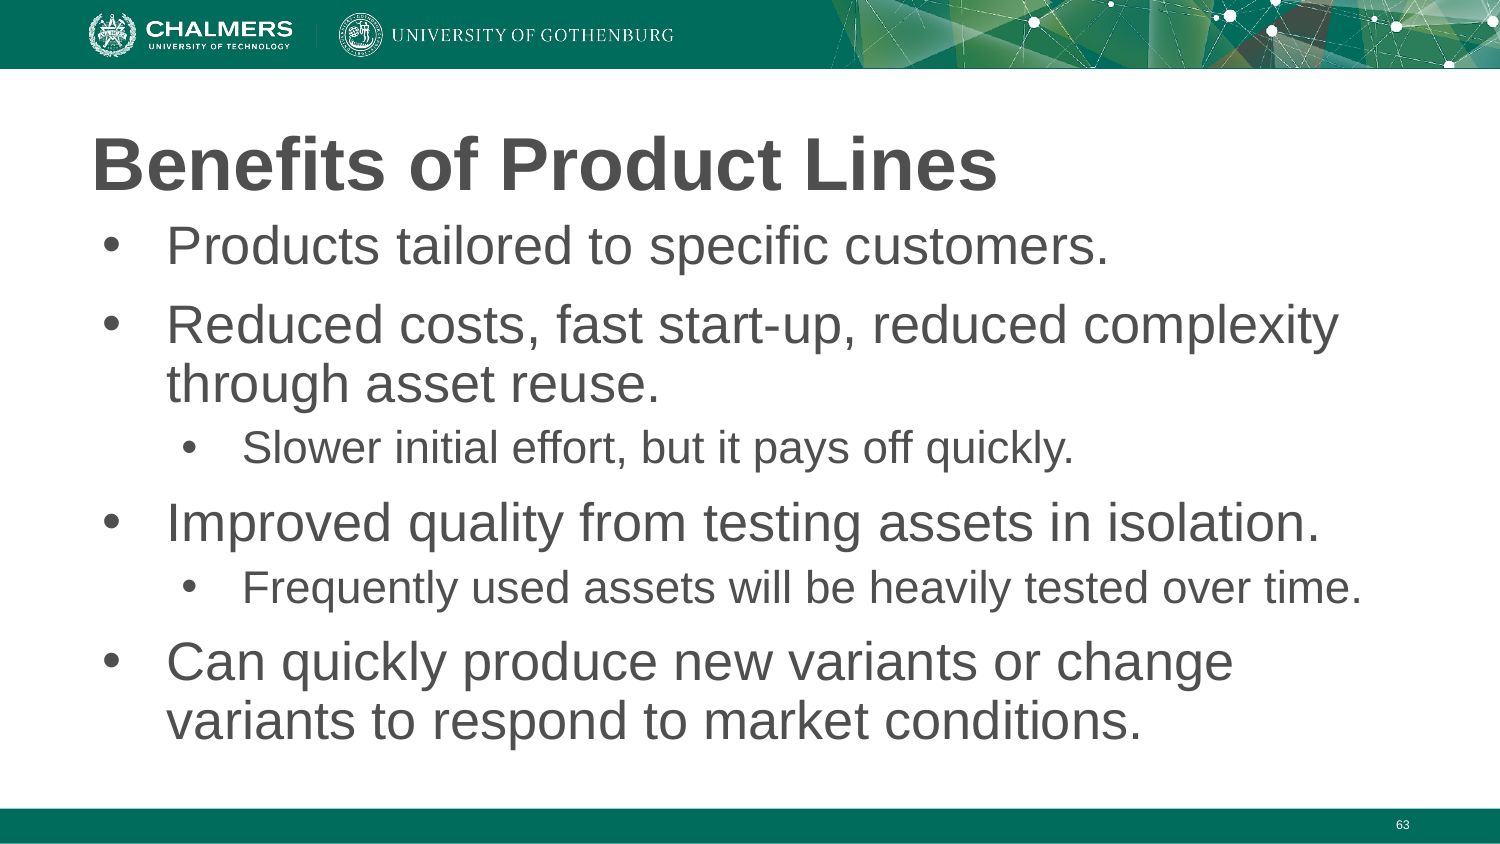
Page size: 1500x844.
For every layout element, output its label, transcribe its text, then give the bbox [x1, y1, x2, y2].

picture [759, 0, 1500, 68]
list Products tailored to specific customers. Reduced costs, fast start-up, reduced complexity through asset reuse. Slower initial effort, but it pays off quickly. Improved quality from testing assets in isolation. Frequently used assets will be heavily tested over time. Can quickly produce new variants or change variants to respond to market conditions. [76, 210, 1425, 782]
slide_number ‹#› [1074, 809, 1425, 844]
picture [64, 0, 696, 85]
title Benefits of Product Lines [76, 100, 1425, 210]
